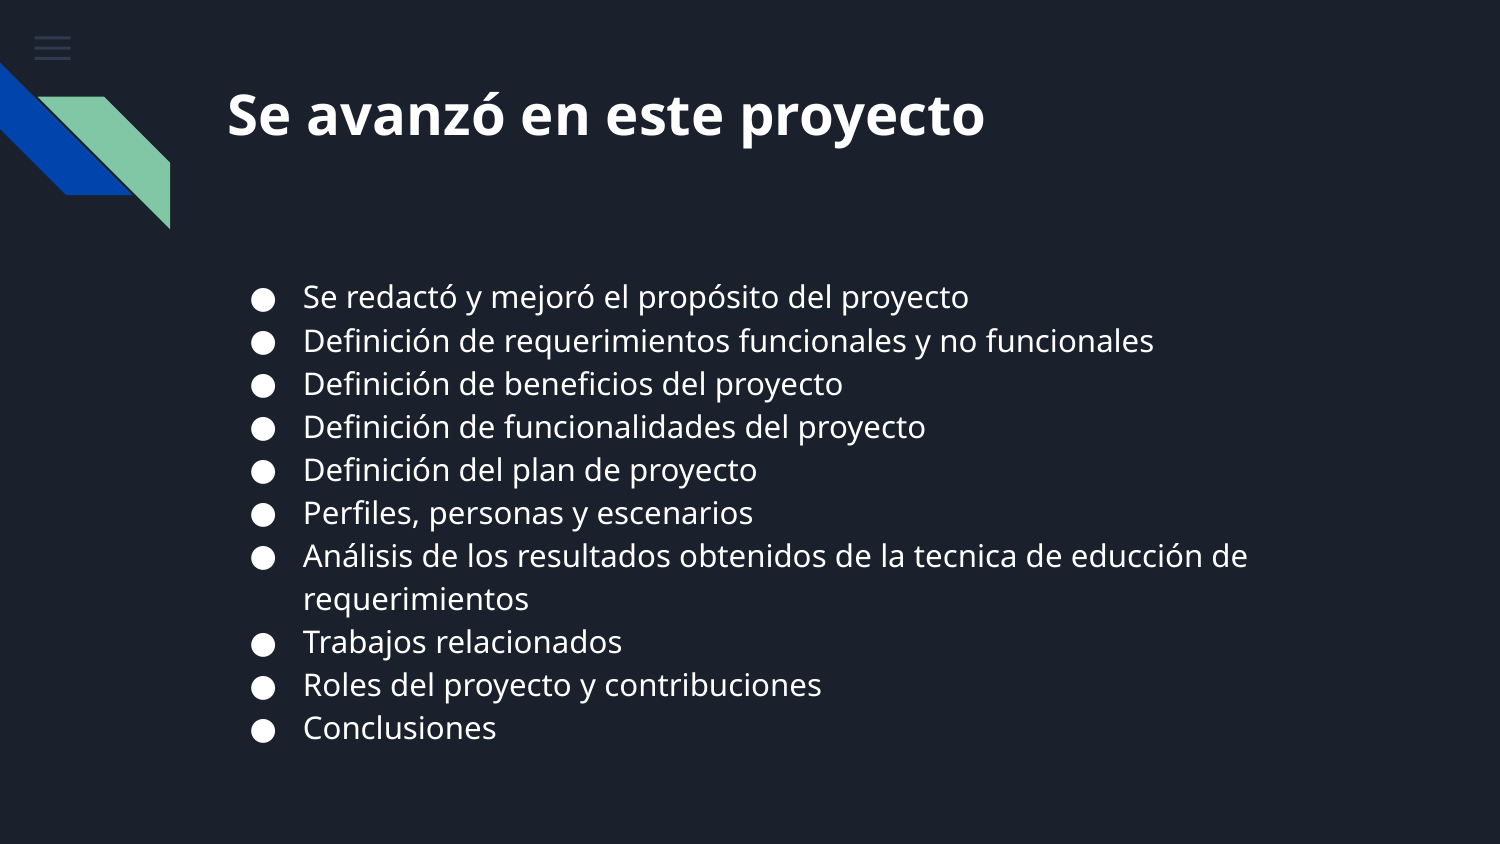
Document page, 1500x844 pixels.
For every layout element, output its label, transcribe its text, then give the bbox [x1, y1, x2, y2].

list Se redactó y mejoró el propósito del proyecto Definición de requerimientos funcionales y no funcionales Definición de beneficios del proyecto Definición de funcionalidades del proyecto Definición del plan de proyecto Perfiles, personas y escenarios Análisis de los resultados obtenidos de la tecnica de educción de requerimientos Trabajos relacionados Roles del proyecto y contribuciones Conclusiones [212, 257, 1368, 776]
title Se avanzó en este proyecto [212, 64, 1129, 215]
